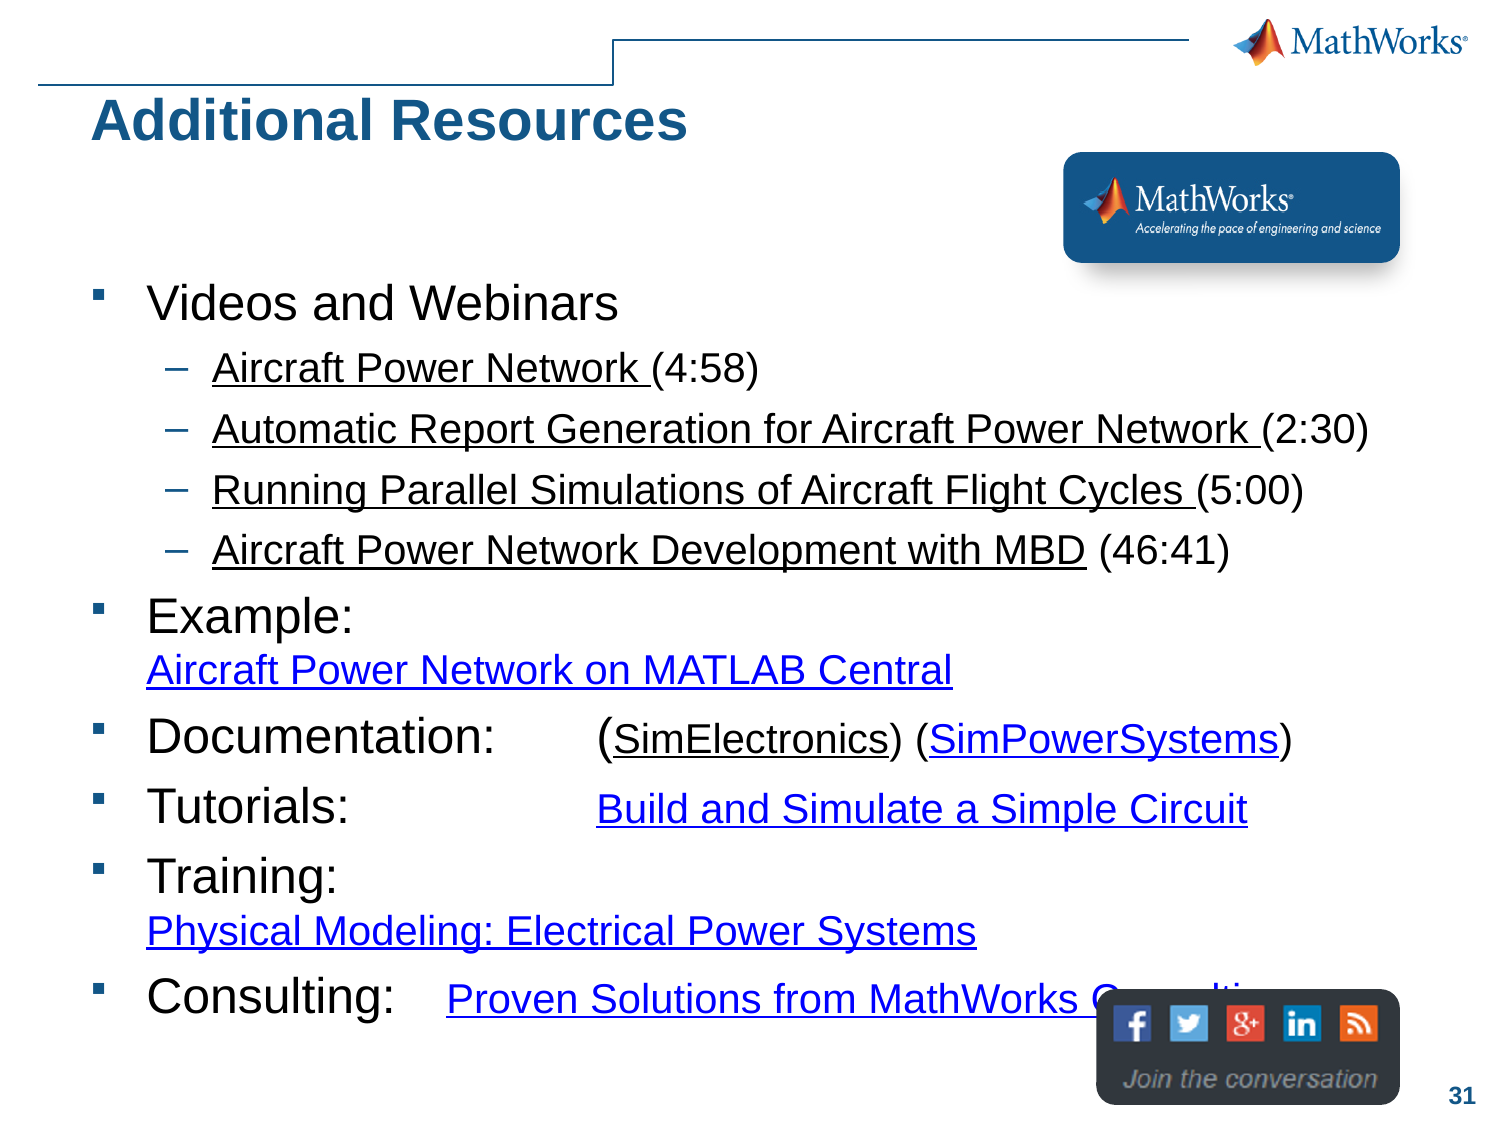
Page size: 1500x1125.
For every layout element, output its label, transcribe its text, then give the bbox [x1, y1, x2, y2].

picture [1226, 7, 1483, 78]
text_box [1061, 149, 1403, 266]
text_box [1053, 987, 1096, 1034]
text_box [1096, 988, 1401, 1106]
list Videos and Webinars Aircraft Power Network (4:58) Automatic Report Generation for Aircraft Power Network (2:30) Running Parallel Simulations of Aircraft Flight Cycles (5:00) Aircraft Power Network Development with MBD (46:41) Example: Aircraft Power Network on MATLAB Central Documentation: (SimElectronics) (SimPowerSystems) Tutorials: Build and Simulate a Simple Circuit Training: Physical Modeling: Electrical Power Systems Consulting: Proven Solutions from MathWorks Consulting [75, 262, 1400, 1025]
title Additional Resources [75, 75, 1400, 238]
